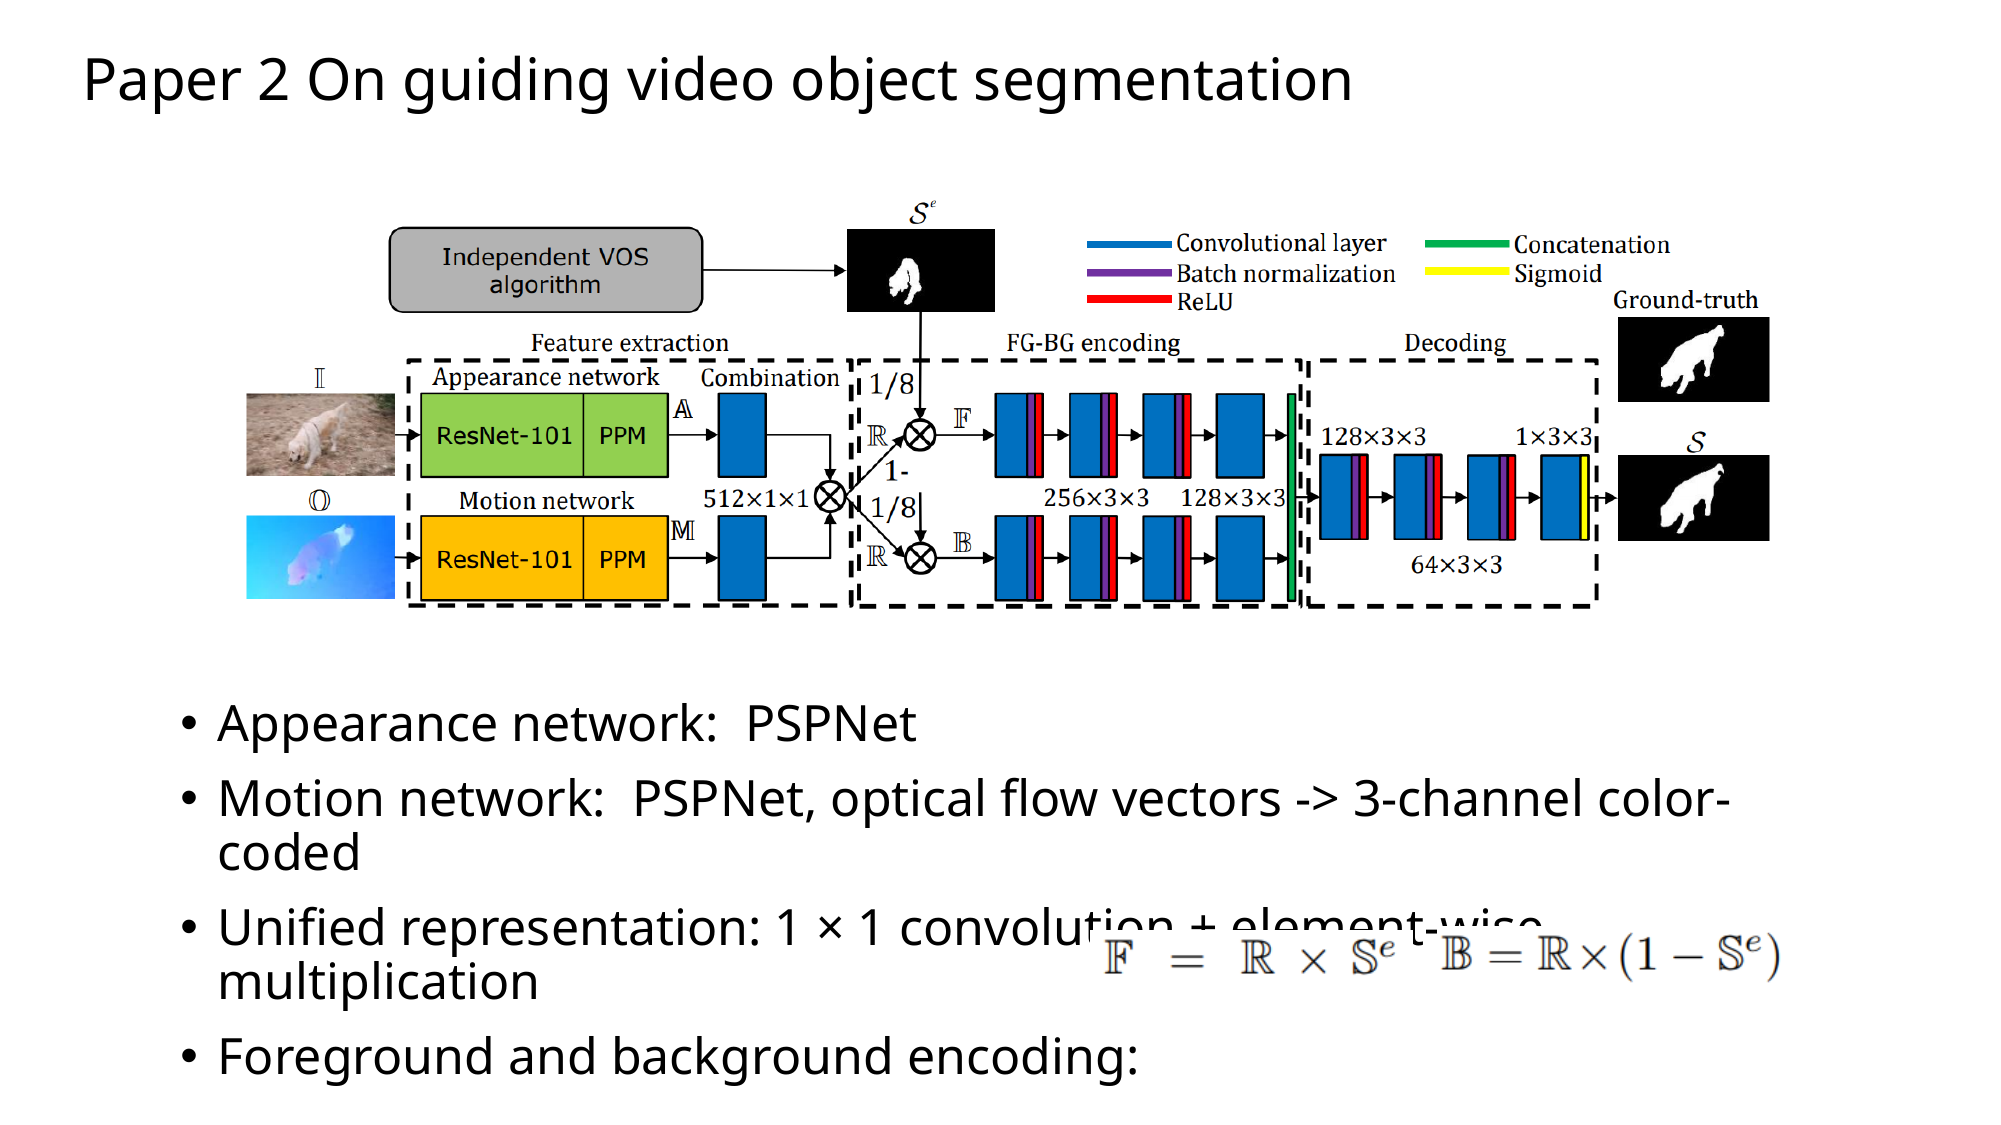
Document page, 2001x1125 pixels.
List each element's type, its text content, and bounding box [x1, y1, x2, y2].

picture [1437, 926, 1793, 988]
title Paper 2 On guiding video object segmentation [67, 28, 1793, 246]
list Appearance network: PSPNet Motion network: PSPNet, optical flow vectors -> 3-channel color-coded Unified representation: 1 × 1 convolution + element-wise multiplication Foreground and background encoding: [165, 691, 1891, 1125]
picture [235, 183, 1793, 627]
picture [1090, 930, 1413, 985]
